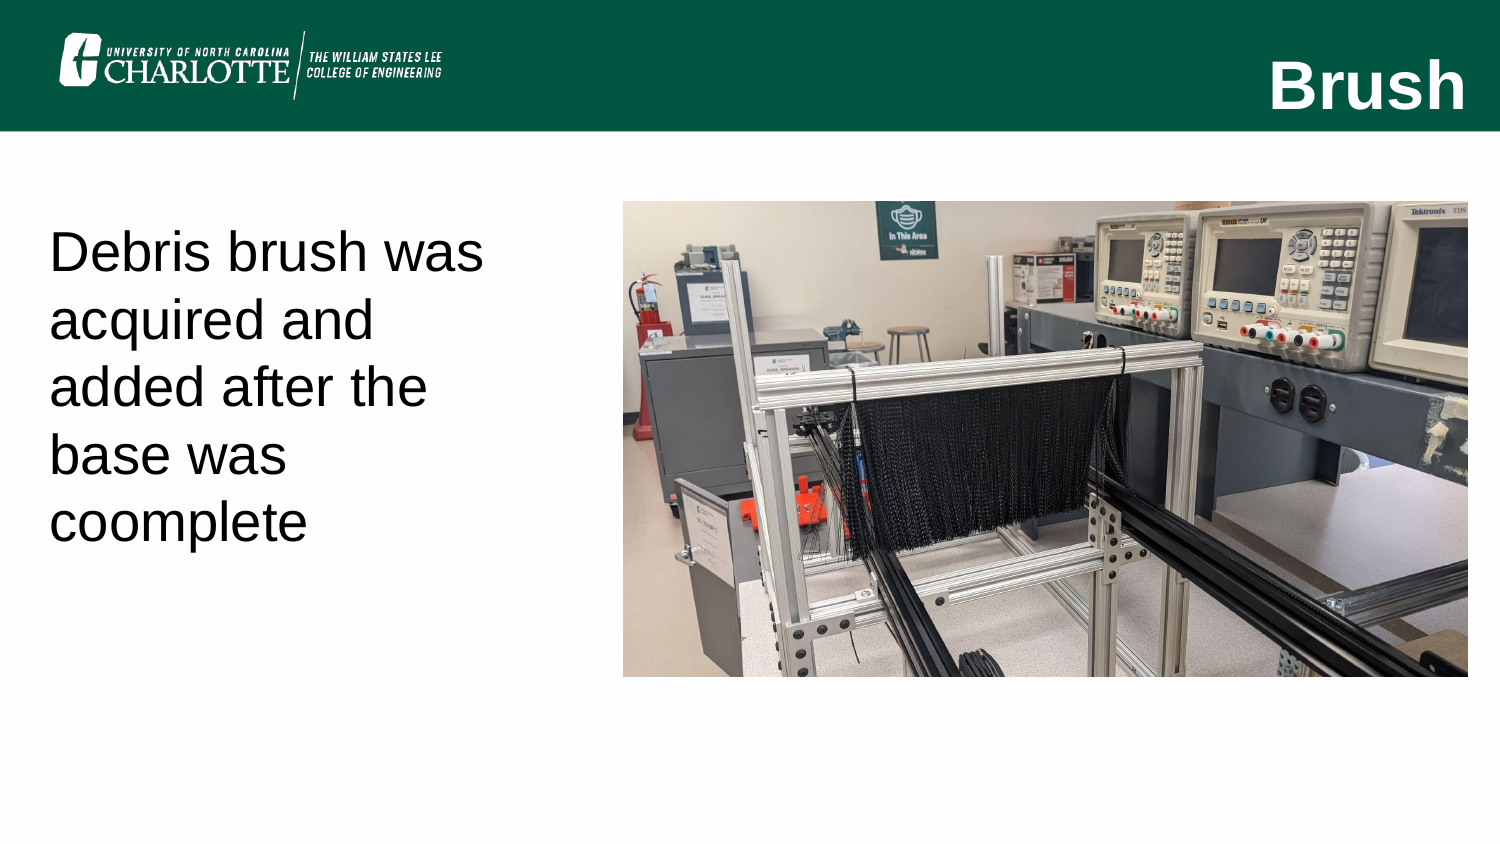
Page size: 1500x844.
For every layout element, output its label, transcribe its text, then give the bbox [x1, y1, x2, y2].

picture [0, 0, 1500, 844]
title Brush [99, 26, 1500, 138]
list Debris brush was acquired and added after the base was coomplete [35, 201, 534, 677]
